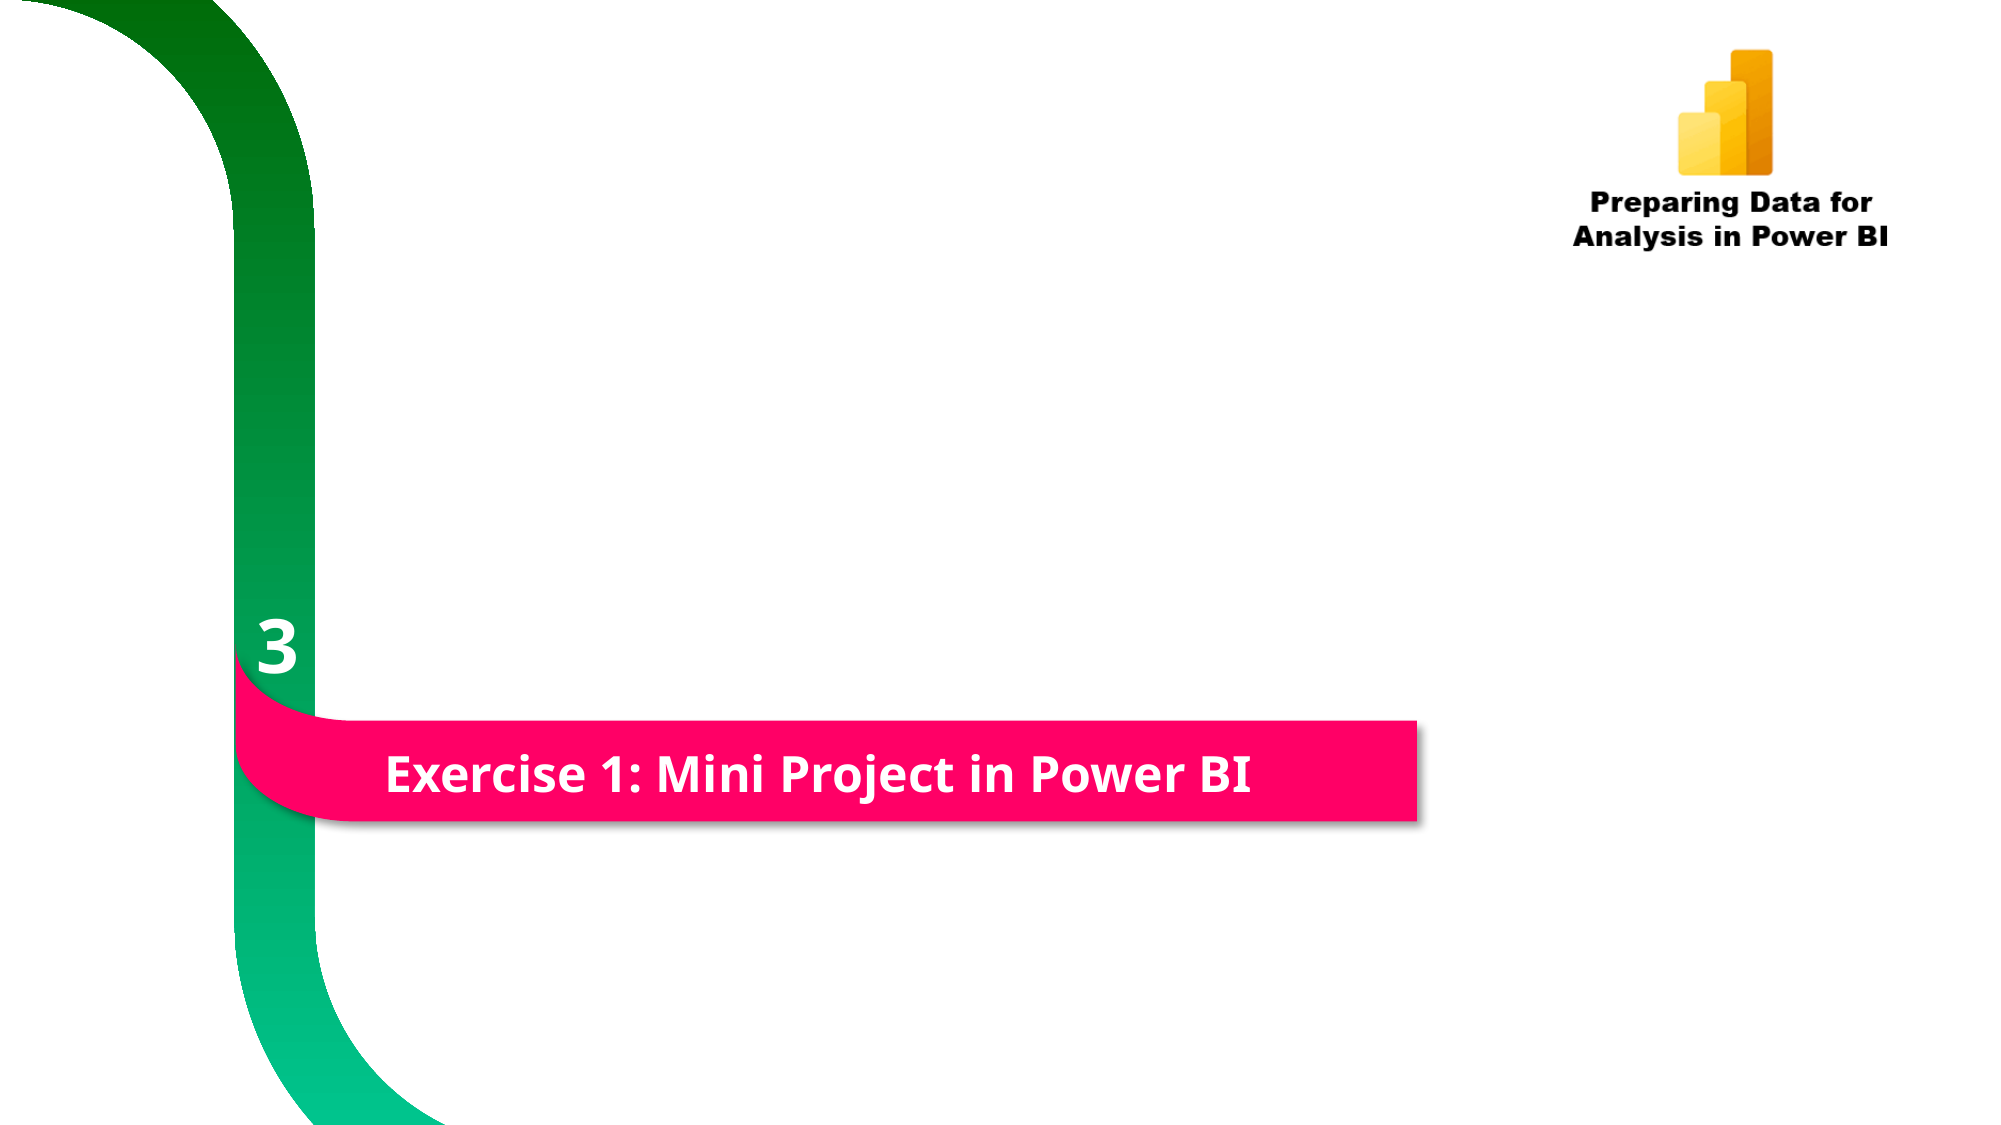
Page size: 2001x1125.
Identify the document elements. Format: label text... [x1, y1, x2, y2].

text_box 3 [224, 590, 332, 696]
text_box [0, 0, 316, 590]
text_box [235, 644, 1417, 822]
picture [1555, 20, 1902, 262]
text_box [233, 696, 448, 1125]
